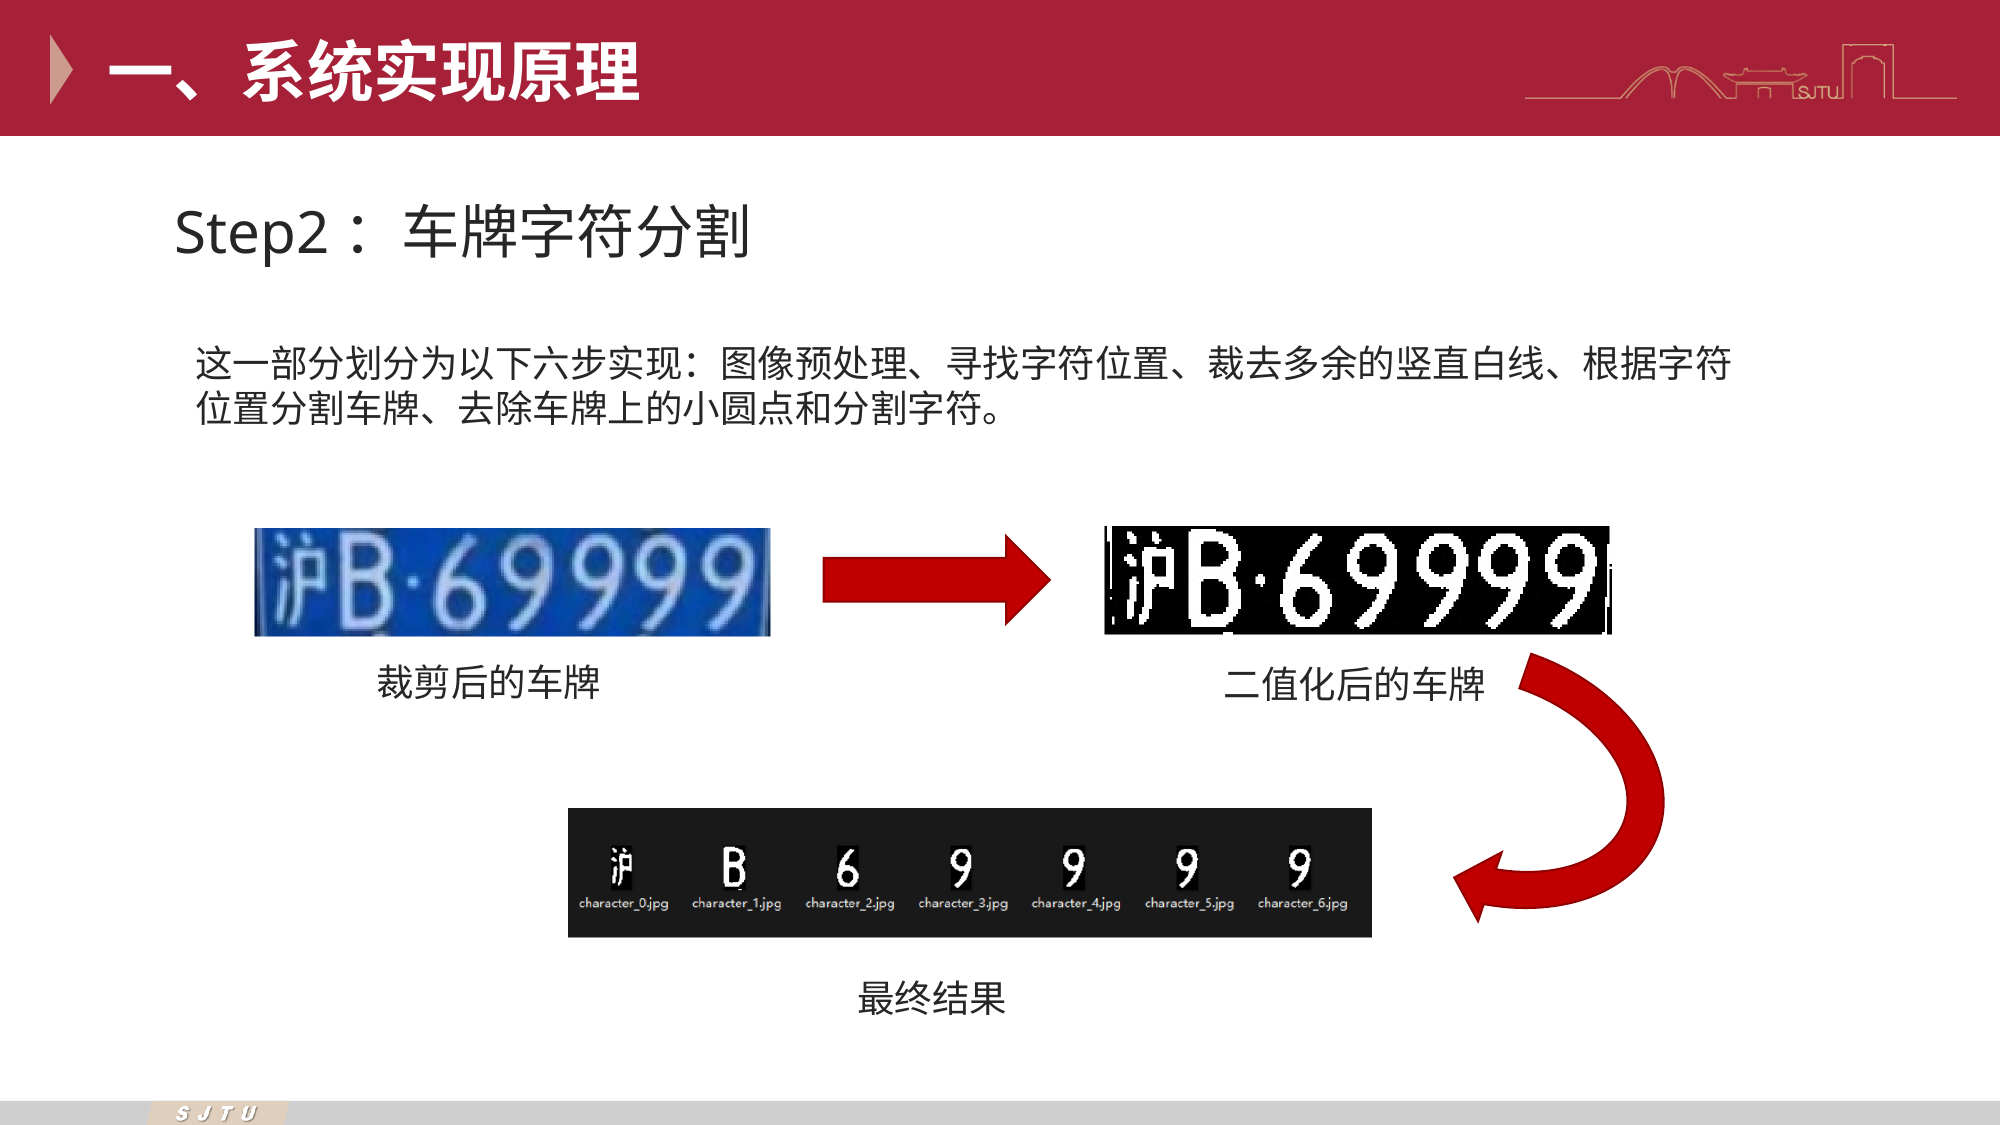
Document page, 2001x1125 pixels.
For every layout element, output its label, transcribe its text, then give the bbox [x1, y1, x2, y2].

picture [560, 805, 1378, 938]
text_box 最终结果 [842, 967, 1031, 1028]
text_box Step2：车牌字符分割 [160, 187, 827, 273]
text_box 二值化后的车牌 [1208, 653, 1504, 714]
picture [163, 1102, 275, 1124]
picture [245, 522, 776, 639]
text_box 这一部分划分为以下六步实现：图像预处理、寻找字符位置、裁去多余的竖直白线、根据字符位置分割车牌、去除车牌上的小圆点和分割字符。 [180, 332, 1778, 438]
picture [1097, 522, 1615, 638]
slide_number [1817, 1053, 1988, 1110]
text_box [822, 533, 1052, 626]
text_box 裁剪后的车牌 [361, 652, 626, 715]
text_box [1452, 652, 1665, 924]
list 一、系统实现原理 [92, 20, 1696, 119]
